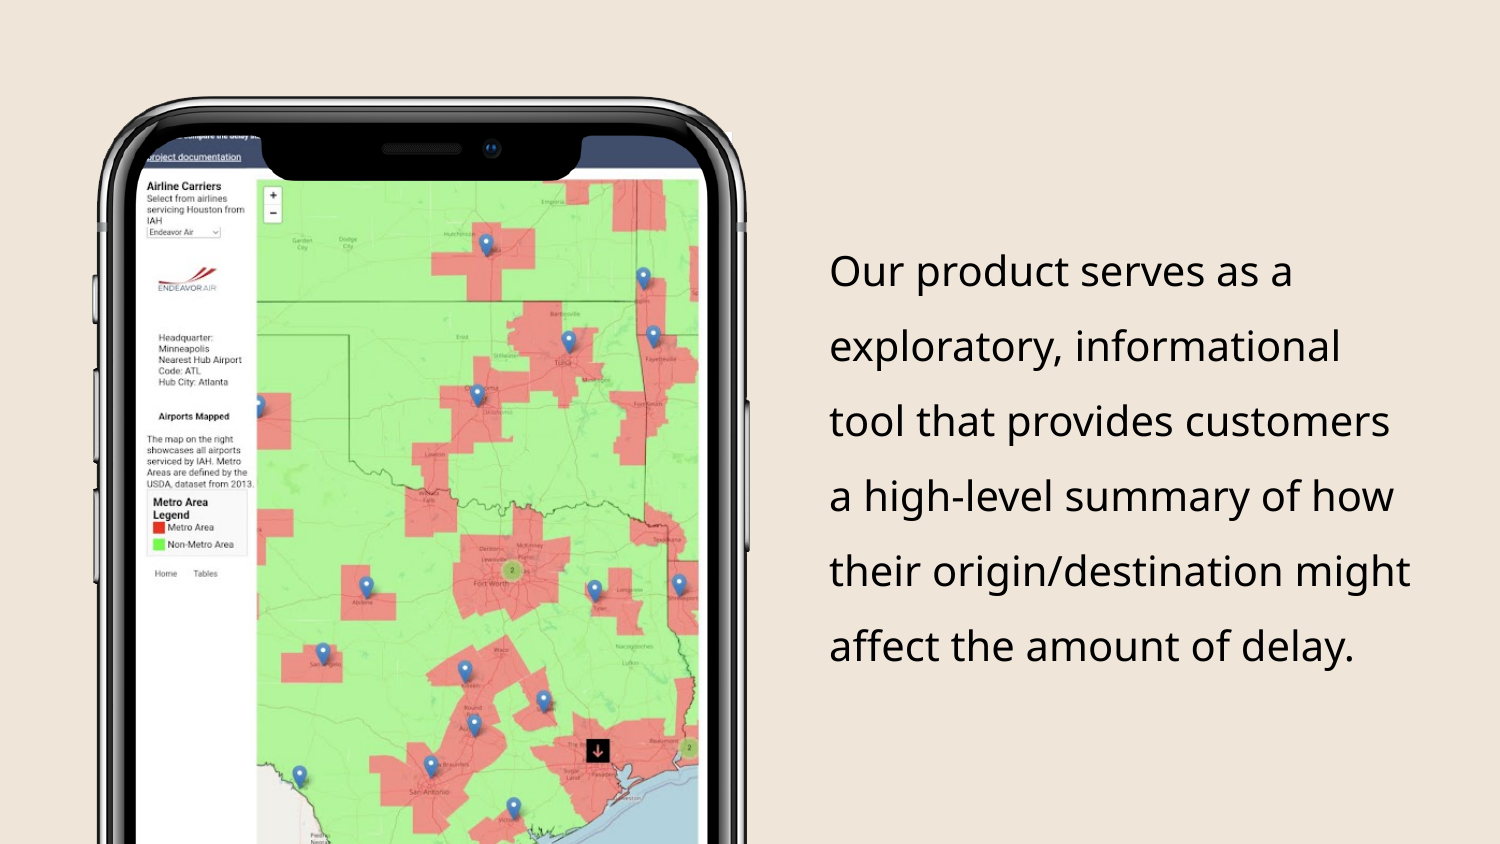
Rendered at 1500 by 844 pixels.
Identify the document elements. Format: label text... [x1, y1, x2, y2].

text_box Our product serves as a exploratory, informational tool that provides customers a high-level summary of how their origin/destination might affect the amount of delay. [814, 212, 1438, 678]
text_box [92, 95, 751, 844]
